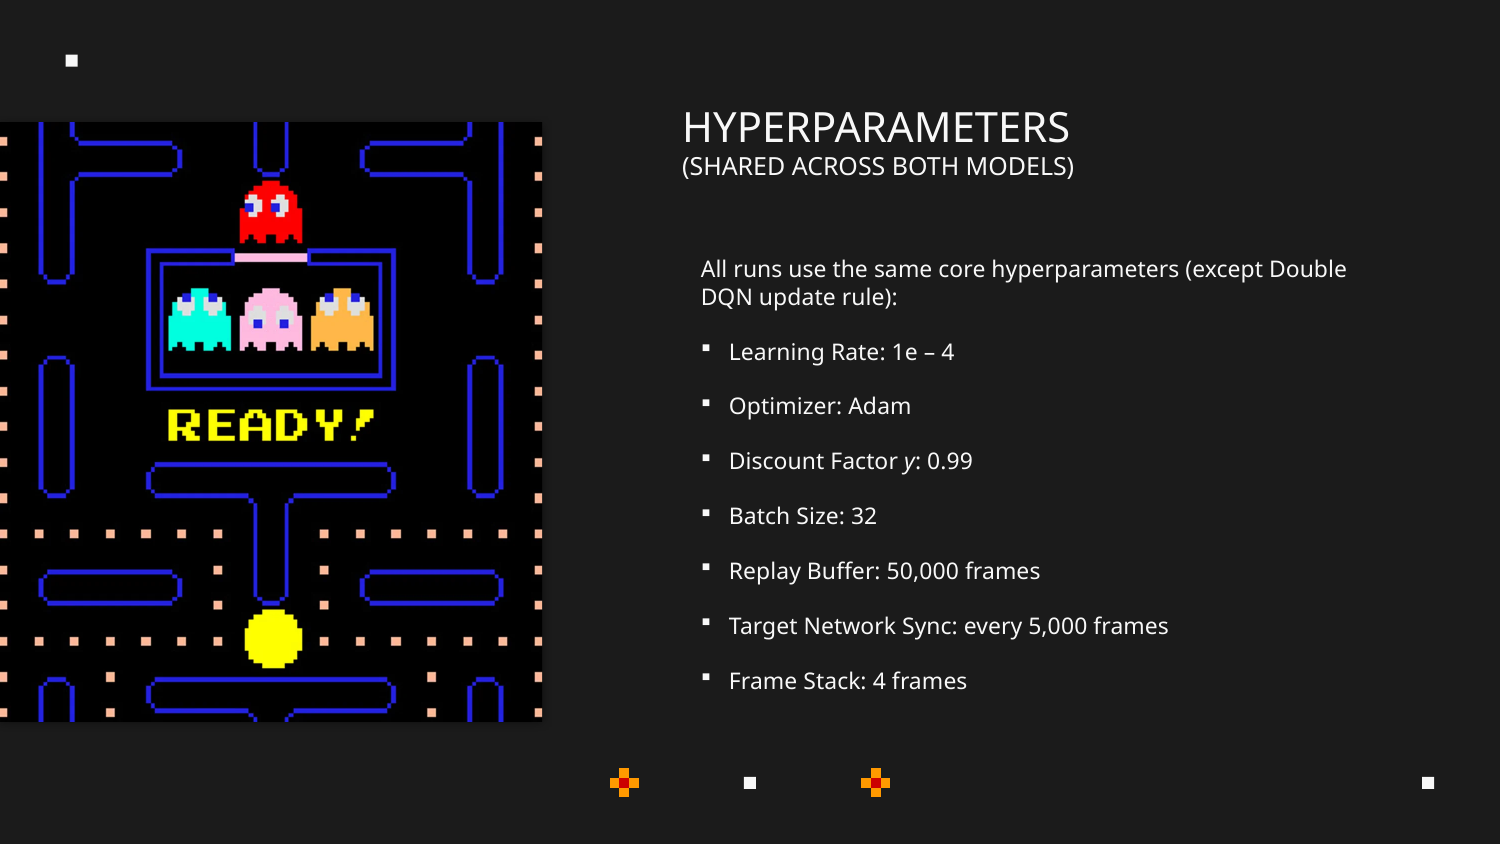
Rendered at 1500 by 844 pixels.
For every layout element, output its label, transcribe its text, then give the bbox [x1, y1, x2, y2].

picture [0, 122, 543, 722]
subtitle All runs use the same core hyperparameters (except Double DQN update rule): Learning Rate: 1e – 4 Optimizer: Adam Discount Factor y: 0.99 Batch Size: 32 Replay Buffer: 50,000 frames Target Network Sync: every 5,000 frames Frame Stack: 4 frames [667, 239, 1383, 712]
title HYPERPARAMETERS (SHARED ACROSS BOTH MODELS) [667, 85, 1383, 218]
